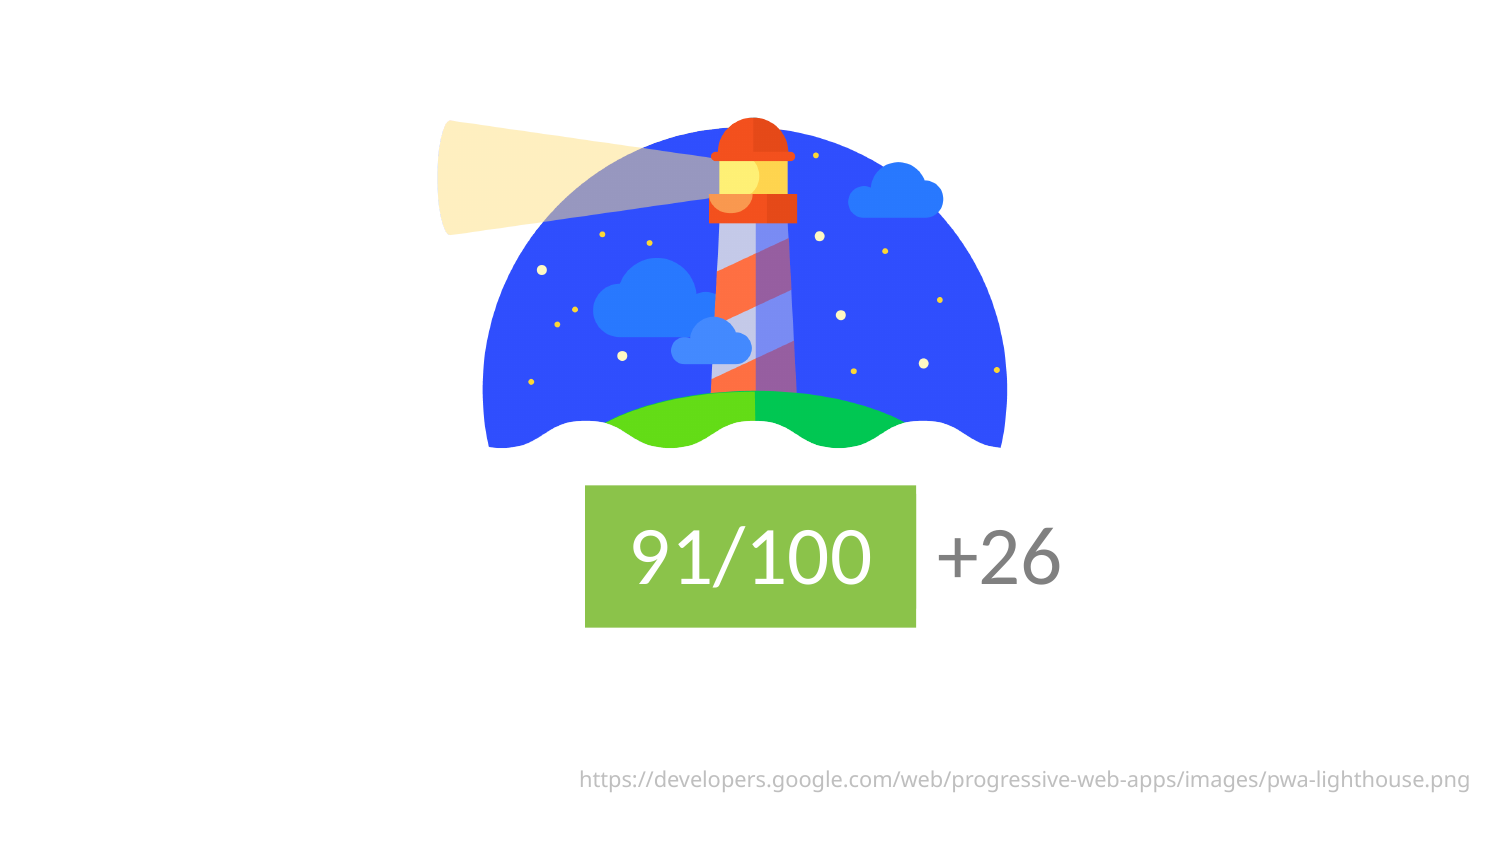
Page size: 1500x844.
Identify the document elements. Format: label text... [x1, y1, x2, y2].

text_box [584, 485, 917, 628]
picture [393, 82, 1108, 486]
text_box +26 [921, 494, 1084, 609]
text_box https://developers.google.com/web/progressive-web-apps/images/pwa-lighthouse.png [564, 706, 1487, 800]
